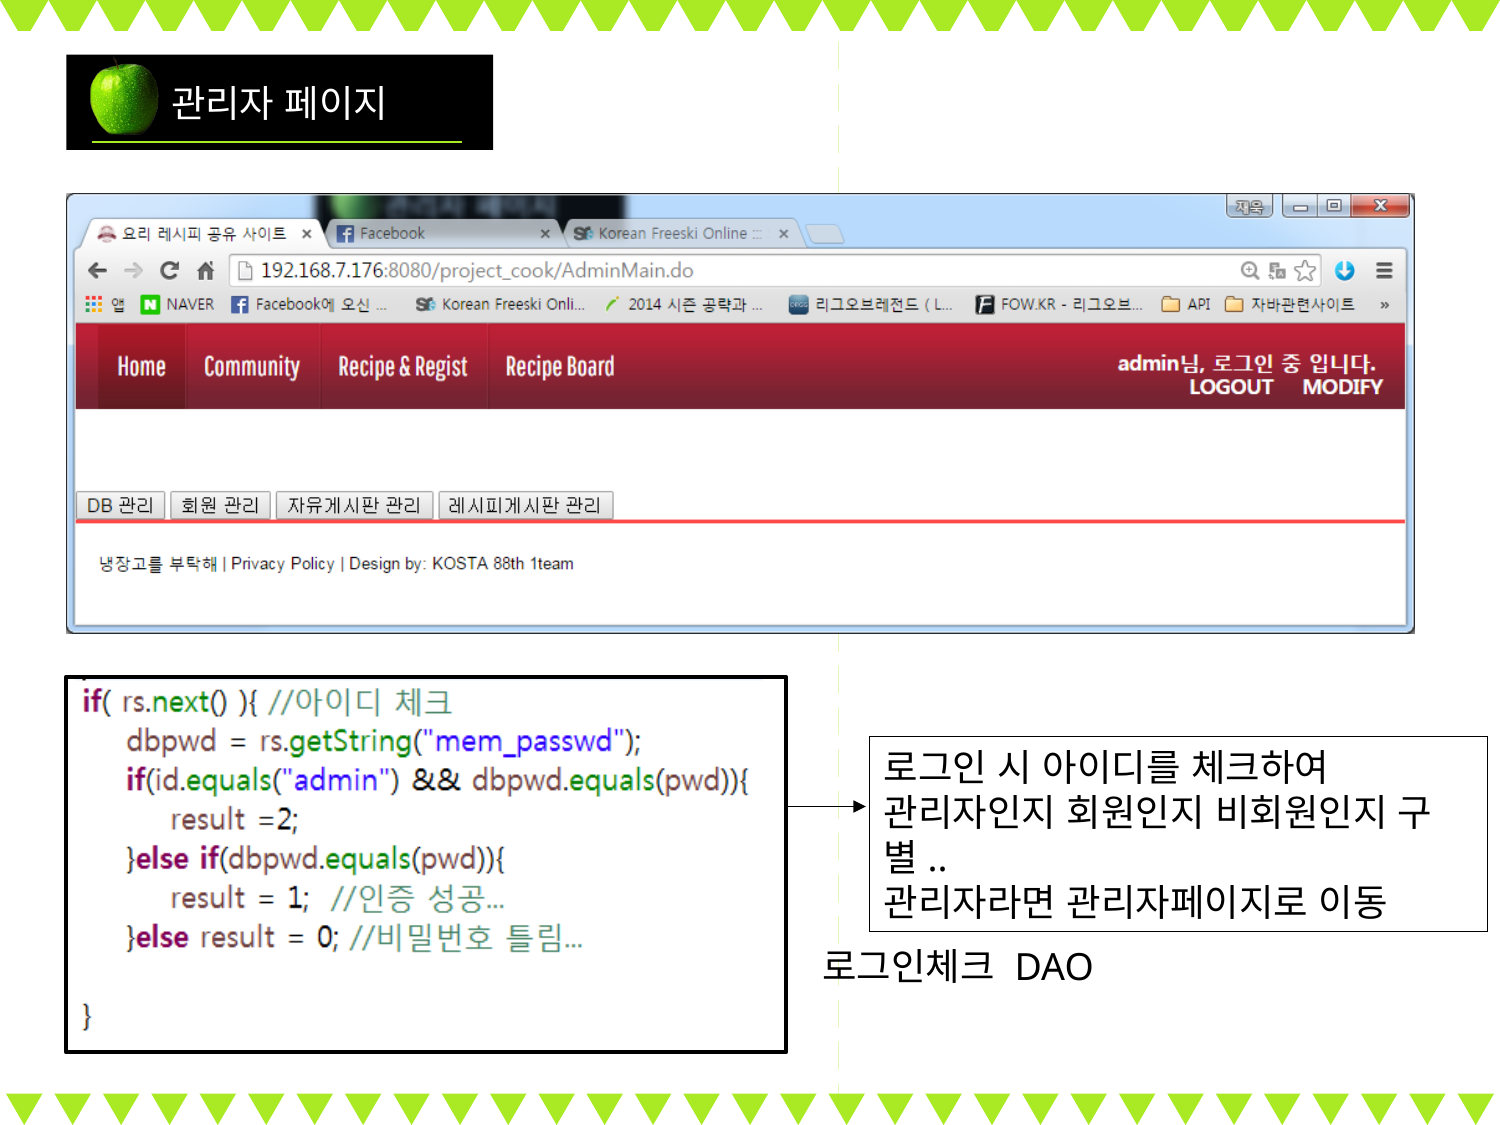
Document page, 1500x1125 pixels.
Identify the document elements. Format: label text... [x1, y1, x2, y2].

text_box [841, 29, 1500, 1096]
text_box 로그인 시 아이디를 체크하여 관리자인지 회원인지 비회원인지 구별.. 관리자라면 관리자페이지로 이동 [869, 736, 1488, 932]
text_box [64, 675, 75, 1054]
text_box [759, 675, 788, 1054]
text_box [66, 54, 494, 151]
picture [66, 192, 1415, 635]
text_box 로그인체크 DAO [807, 935, 1127, 996]
text_box [0, 29, 841, 1096]
picture [74, 676, 763, 1048]
